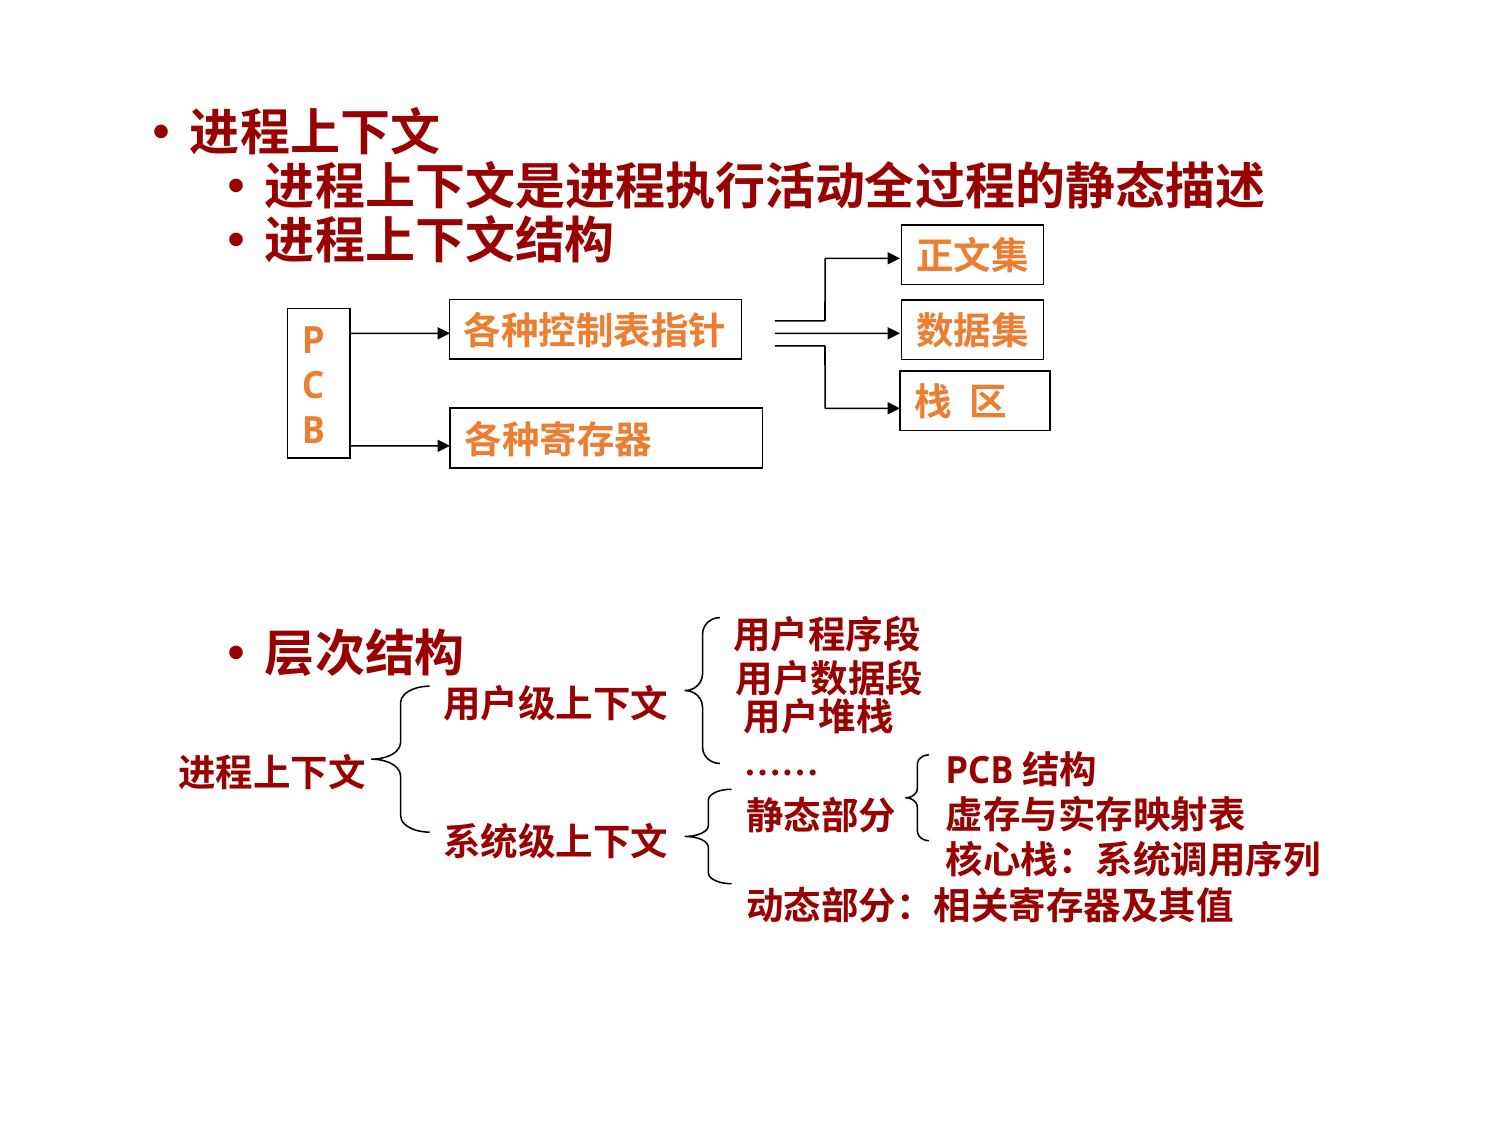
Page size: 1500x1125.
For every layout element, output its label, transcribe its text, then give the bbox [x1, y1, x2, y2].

list 进程上下文 进程上下文是进程执行活动全过程的静态描述 进程上下文结构 层次结构 [137, 99, 1500, 1100]
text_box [287, 224, 1050, 470]
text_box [162, 604, 1338, 935]
